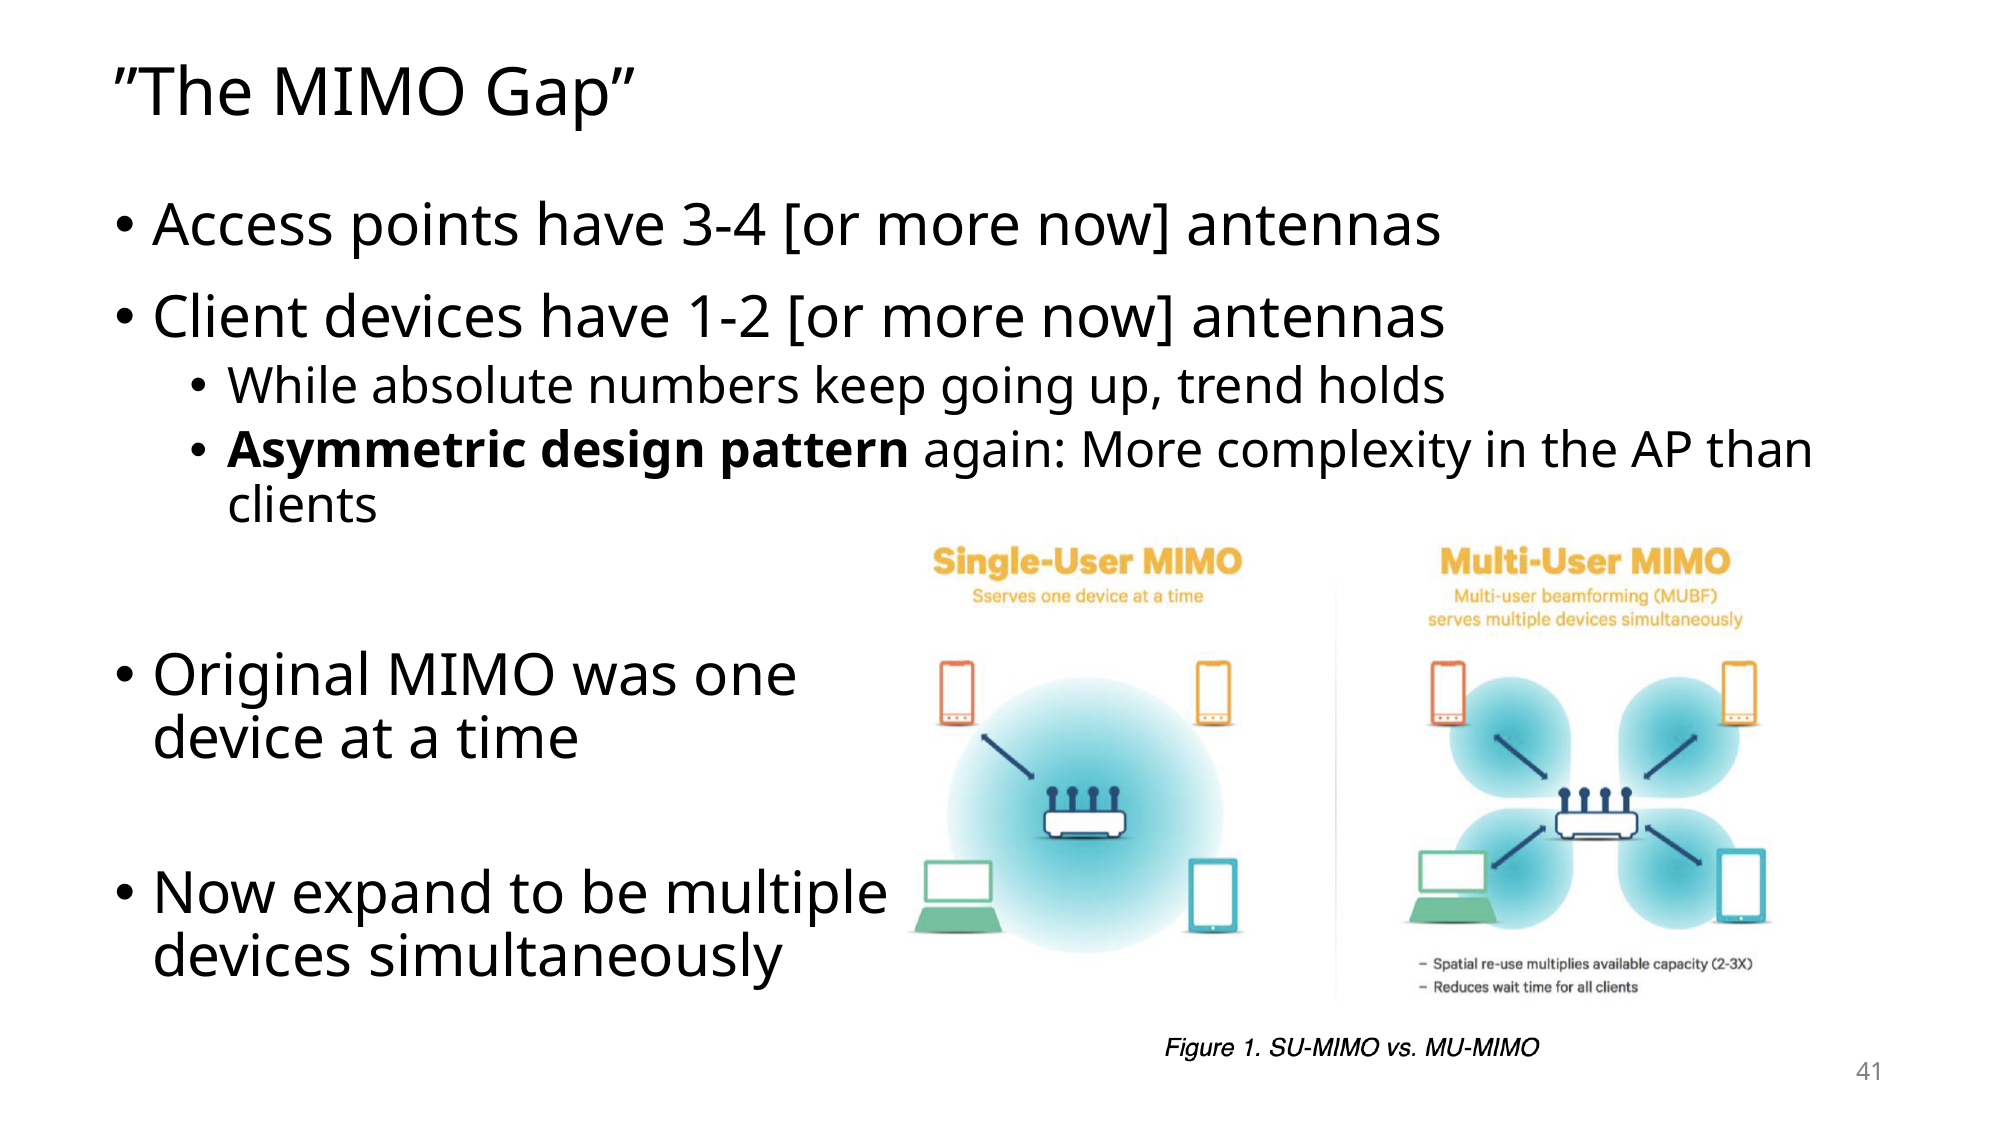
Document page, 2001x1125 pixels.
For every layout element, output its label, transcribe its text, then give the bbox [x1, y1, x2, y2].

picture [907, 524, 1801, 1072]
title ”The MIMO Gap” [99, 37, 1900, 150]
list Access points have 3-4 [or more now] antennas Client devices have 1-2 [or more now] antennas While absolute numbers keep going up, trend holds Asymmetric design pattern again: More complexity in the AP than clients Original MIMO was one device at a time Now expand to be multiple devices simultaneously [99, 187, 1900, 1013]
slide_number 41 [1749, 1042, 1900, 1103]
